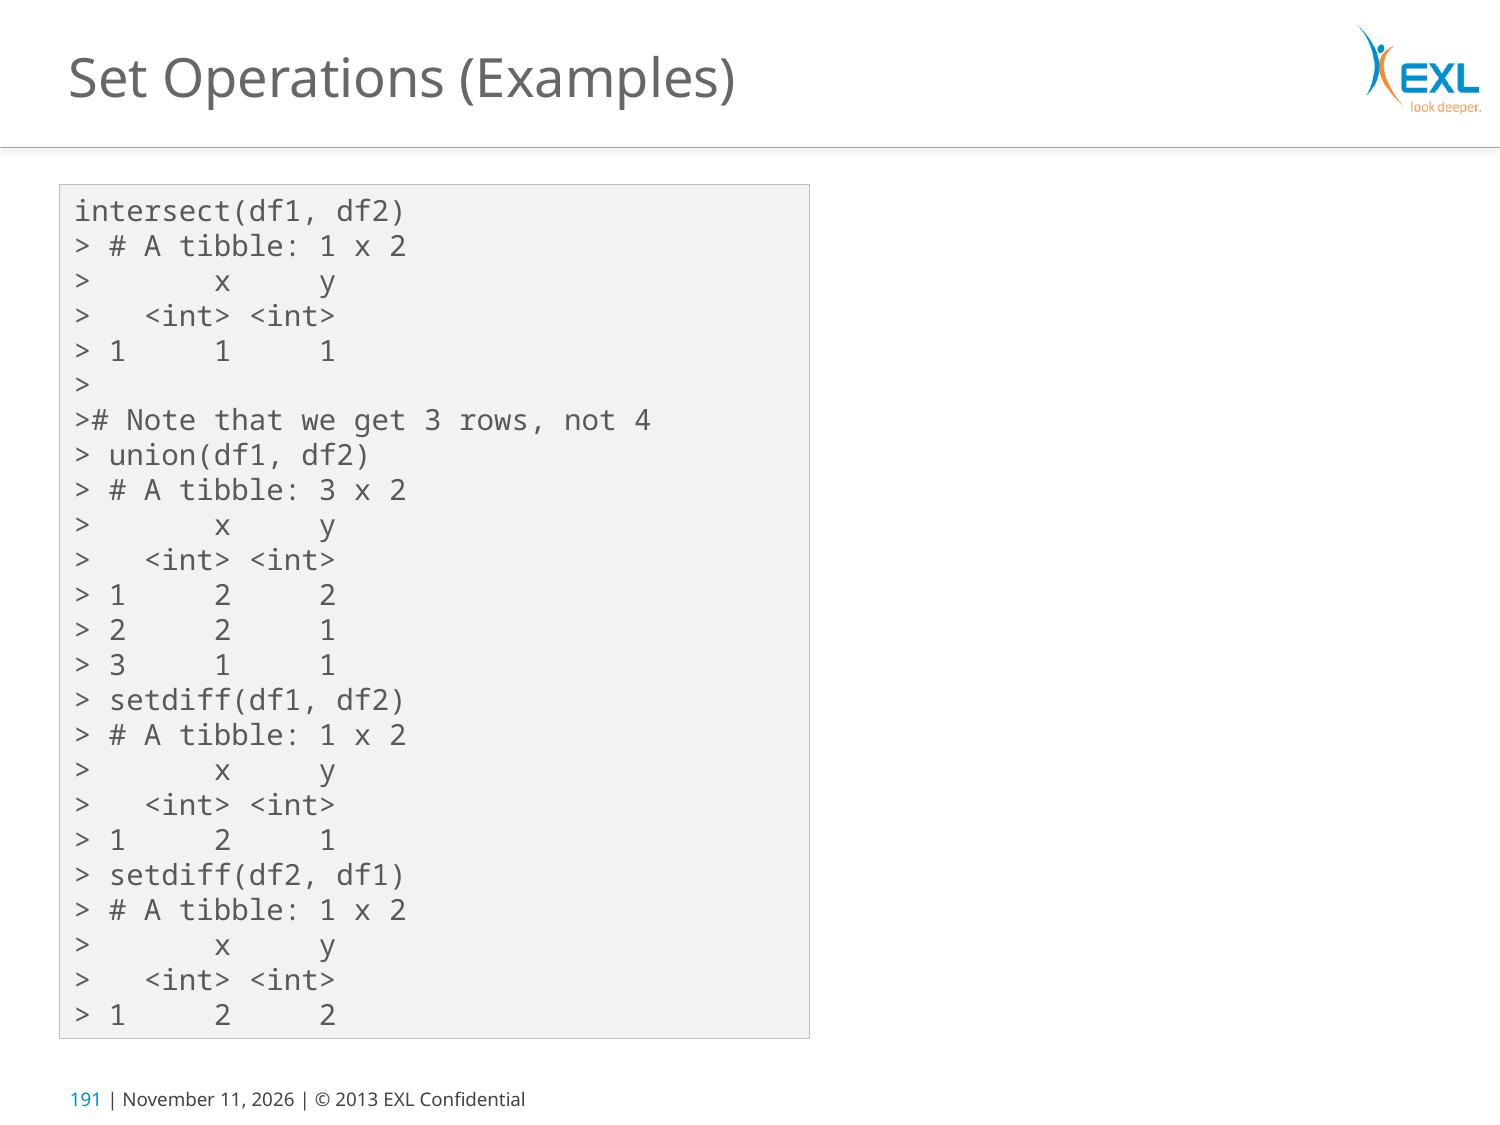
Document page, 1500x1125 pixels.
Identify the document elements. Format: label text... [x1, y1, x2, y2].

picture [1478, 19, 1488, 121]
text_box intersect(df1, df2) > # A tibble: 1 x 2 > x y > <int> <int> > 1 1 1 > ># Note that we get 3 rows, not 4 > union(df1, df2) > # A tibble: 3 x 2 > x y > <int> <int> > 1 2 2 > 2 2 1 > 3 1 1 > setdiff(df1, df2) > # A tibble: 1 x 2 > x y > <int> <int> > 1 2 1 > setdiff(df2, df1) > # A tibble: 1 x 2 > x y > <int> <int> > 1 2 2 [59, 184, 810, 1039]
title Set Operations (Examples) [53, 6, 1478, 154]
